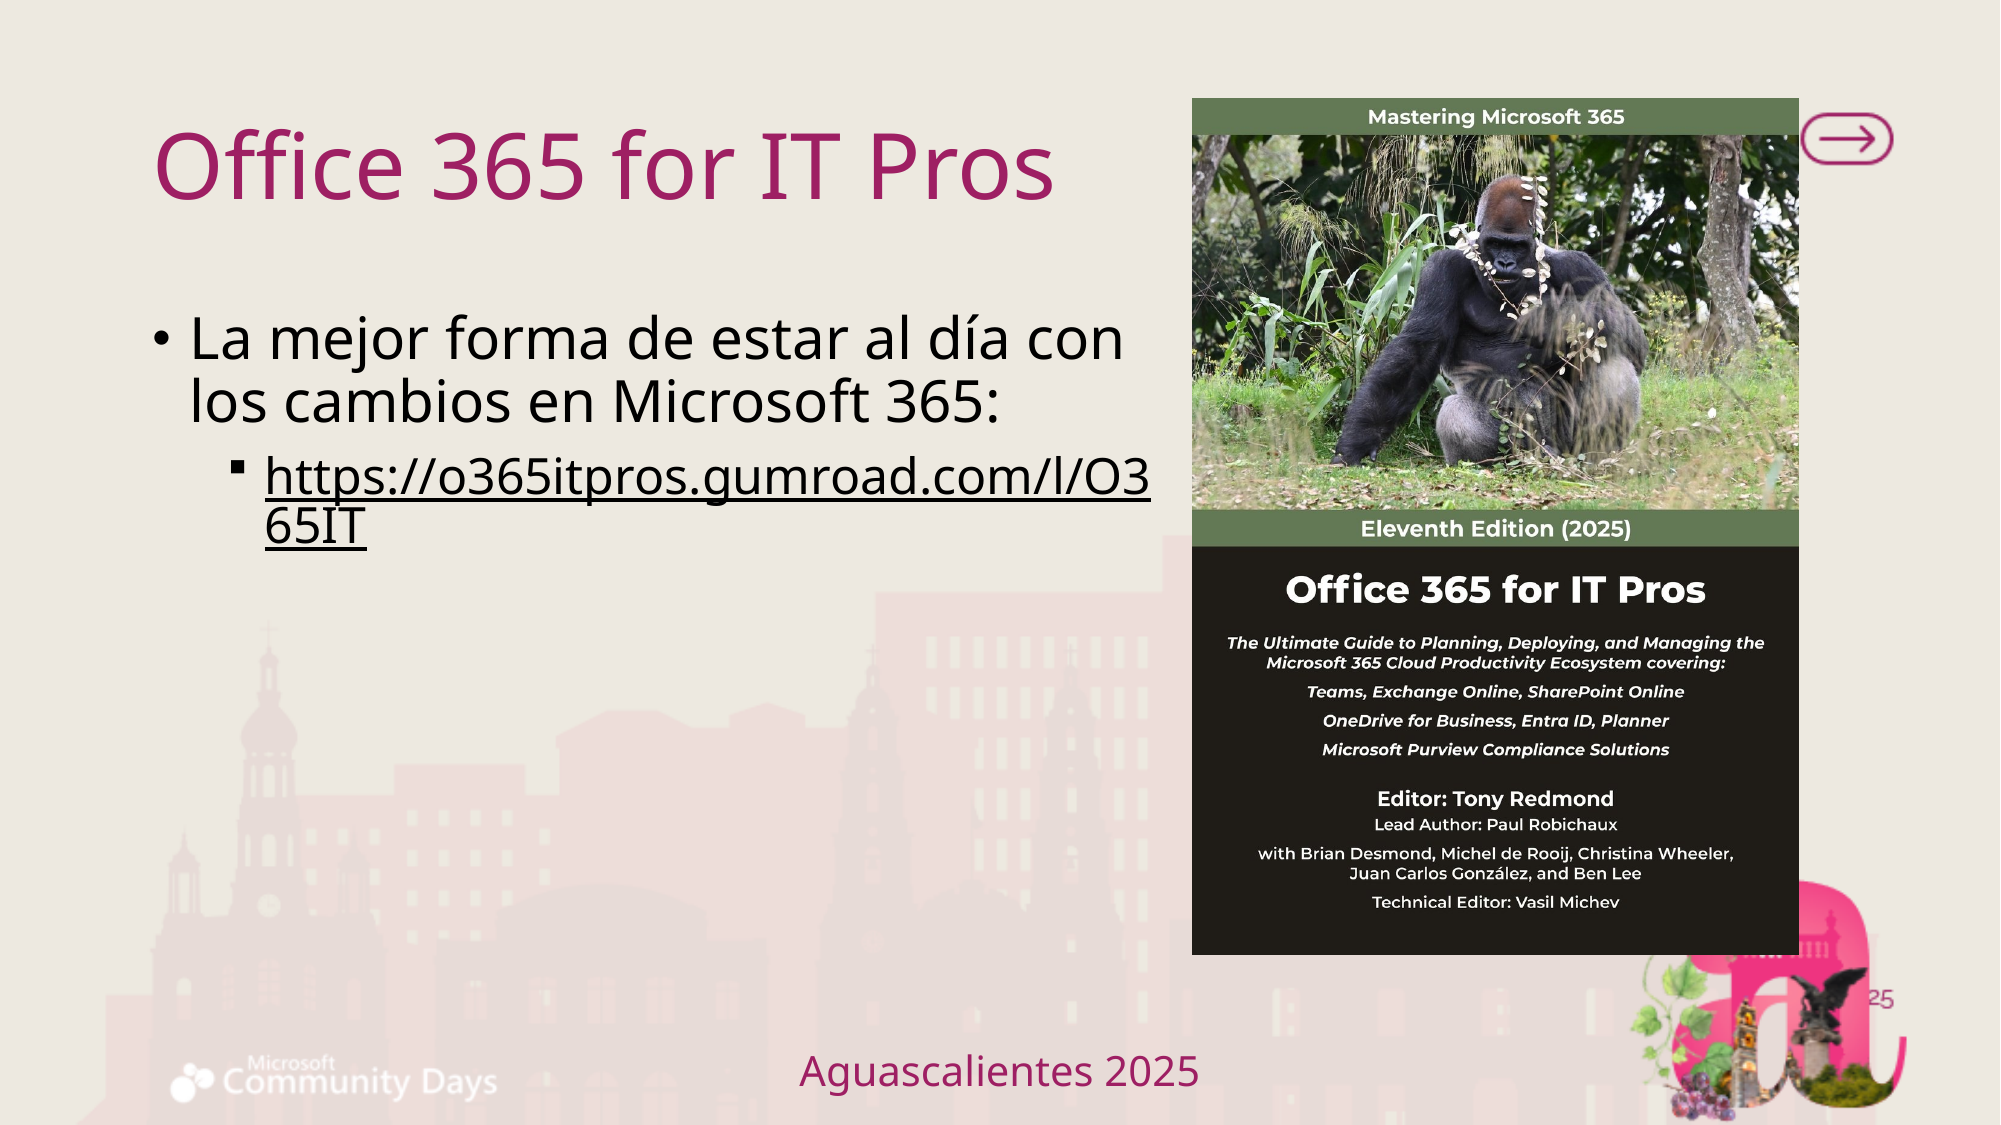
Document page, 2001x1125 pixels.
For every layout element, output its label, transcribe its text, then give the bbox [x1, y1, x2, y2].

picture [0, 0, 2000, 1125]
title Office 365 for IT Pros [137, 61, 1863, 279]
list La mejor forma de estar al día con los cambios en Microsoft 365: https://o365itpros.gumroad.com/l/O365IT [137, 301, 1193, 1016]
